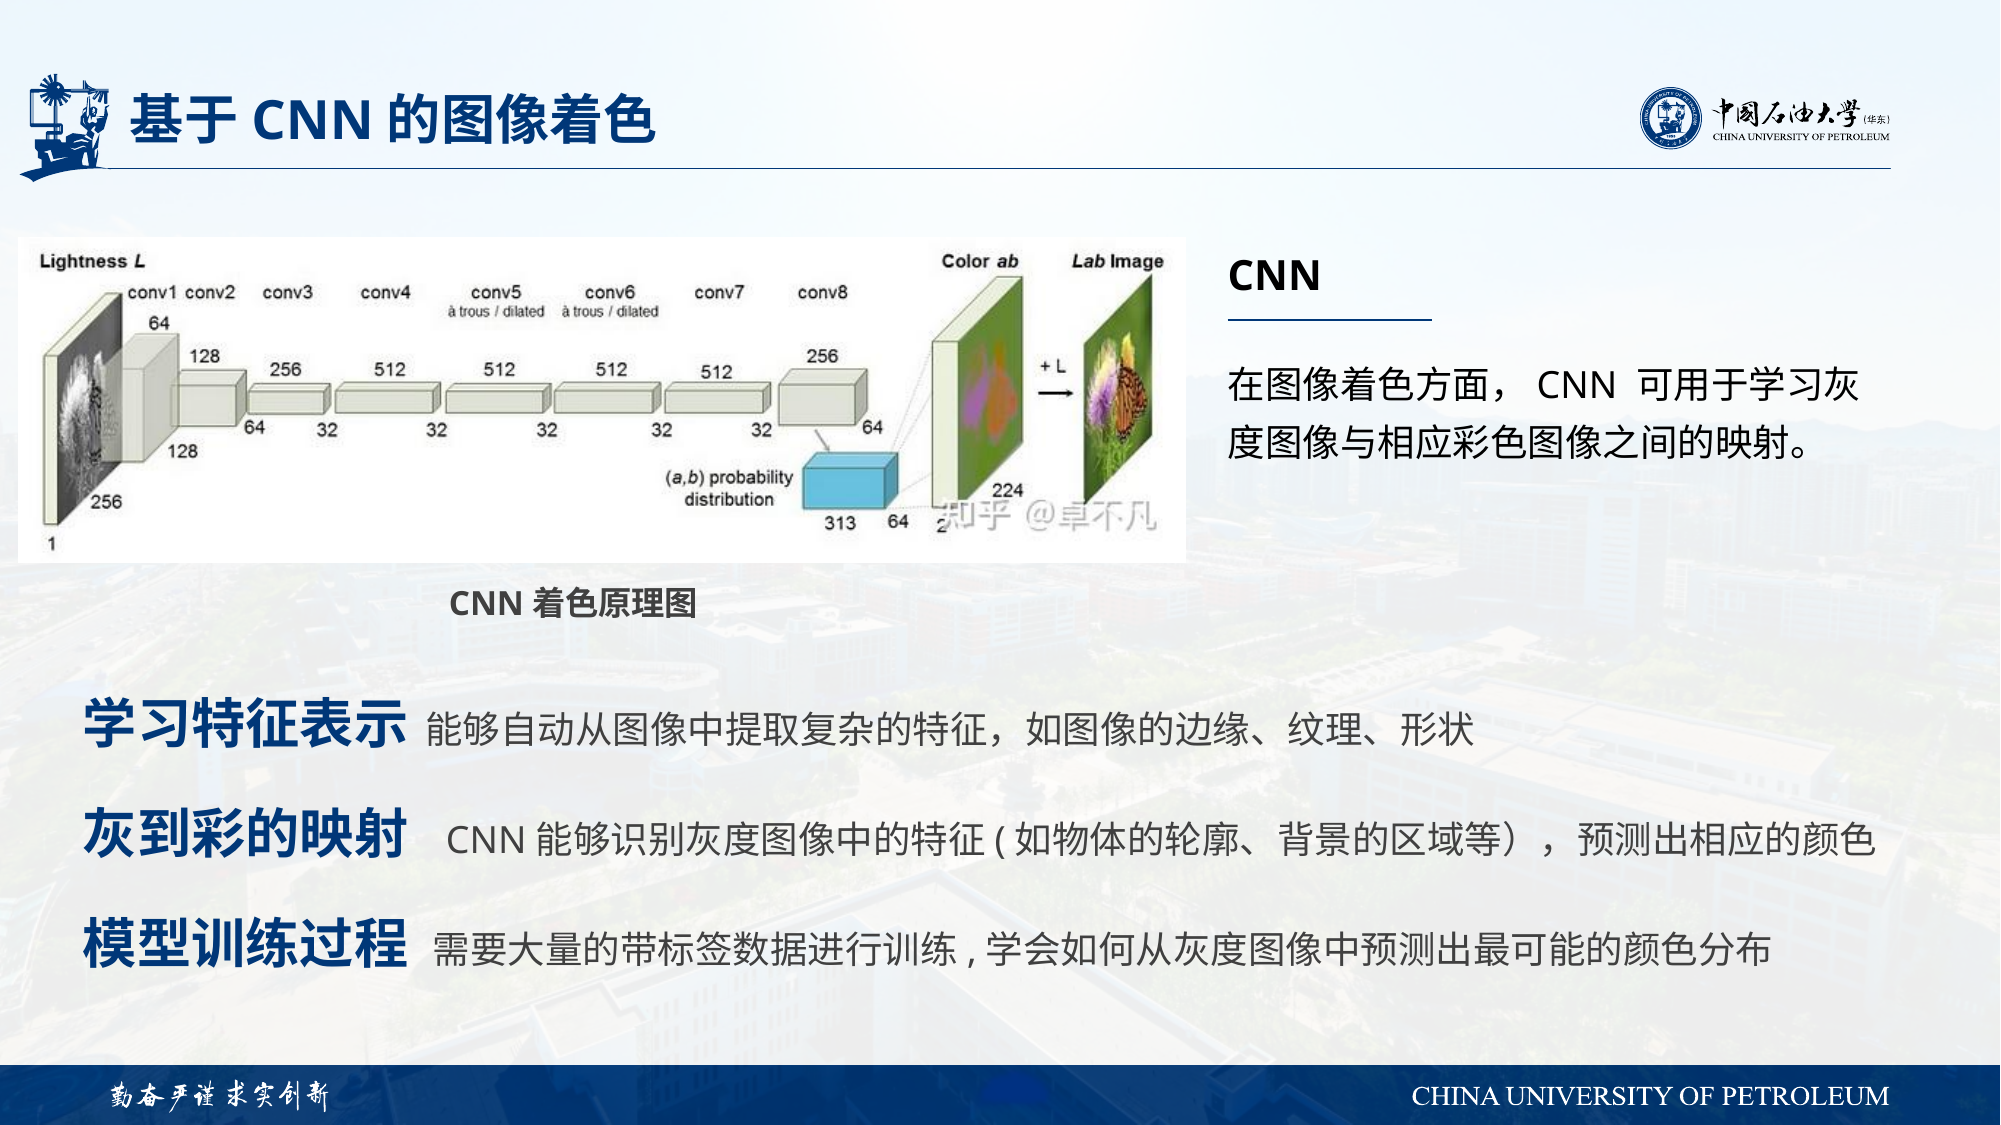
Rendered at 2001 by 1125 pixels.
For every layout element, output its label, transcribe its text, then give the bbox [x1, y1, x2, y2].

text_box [1227, 226, 1887, 468]
title 基于CNN的图像着色 [129, 94, 1330, 151]
text_box 学习特征表示 能够自动从图像中提取复杂的特征，如图像的边缘、纹理、形状 灰到彩的映射 CNN能够识别灰度图像中的特征(如物体的轮廓、背景的区域等），预测出相应的颜色 模型训练过程 需要大量的带标签数据进行训练,学会如何从灰度图像中预测出最可能的颜色分布 [68, 649, 1932, 982]
text_box CNN着色原理图 [224, 563, 923, 629]
picture [18, 237, 1186, 563]
